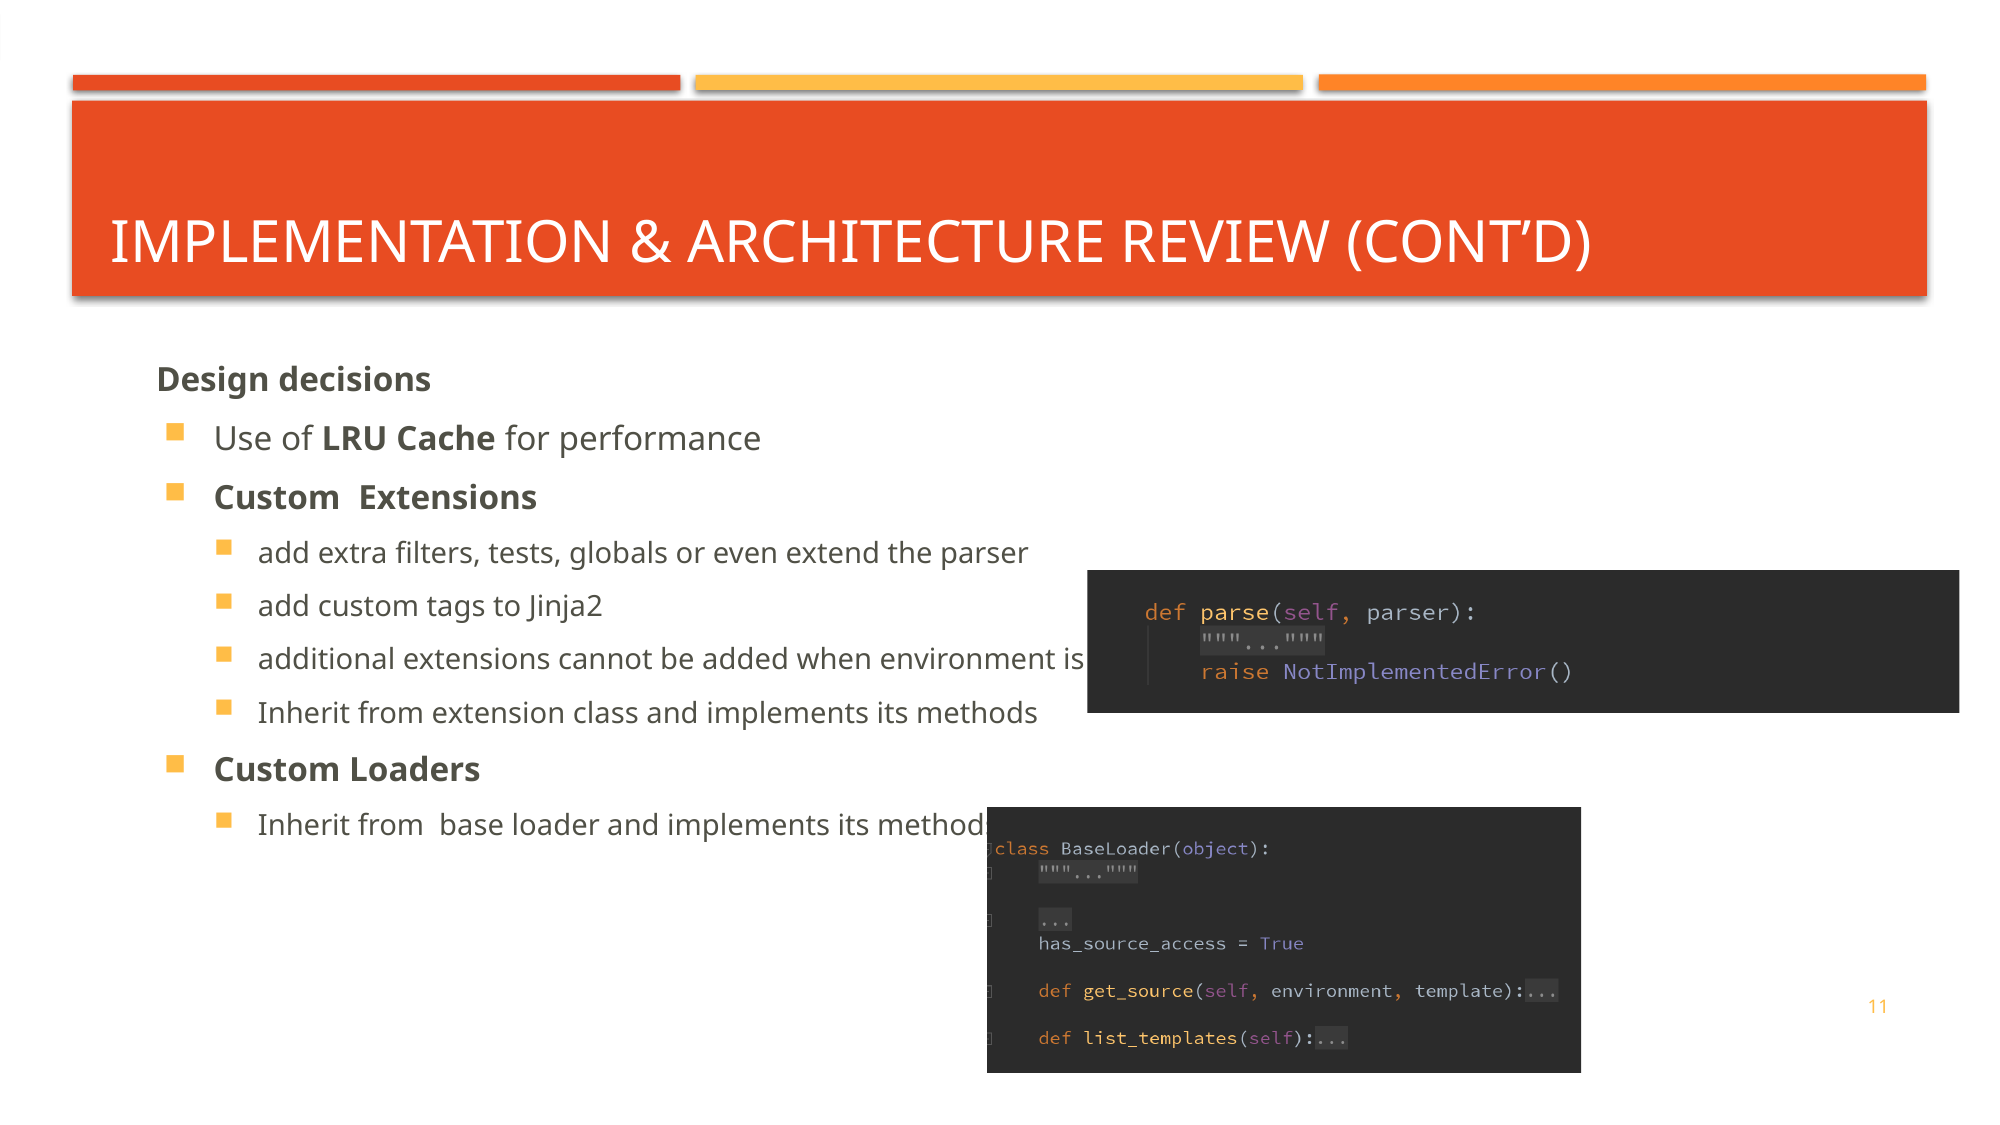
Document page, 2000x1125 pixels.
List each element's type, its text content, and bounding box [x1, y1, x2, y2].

picture [1086, 569, 1960, 714]
title Implementation & Architecture review (Cont’d) [95, 115, 1905, 282]
picture [986, 806, 1582, 1074]
slide_number 11 [1731, 977, 1905, 1037]
list Design decisions Use of LRU Cache for performance Custom Extensions add extra filters, tests, globals or even extend the parser add custom tags to Jinja2 additional extensions cannot be added when environment is created Inherit from extension class and implements its methods Custom Loaders Inherit from base loader and implements its methods [95, 373, 1905, 978]
